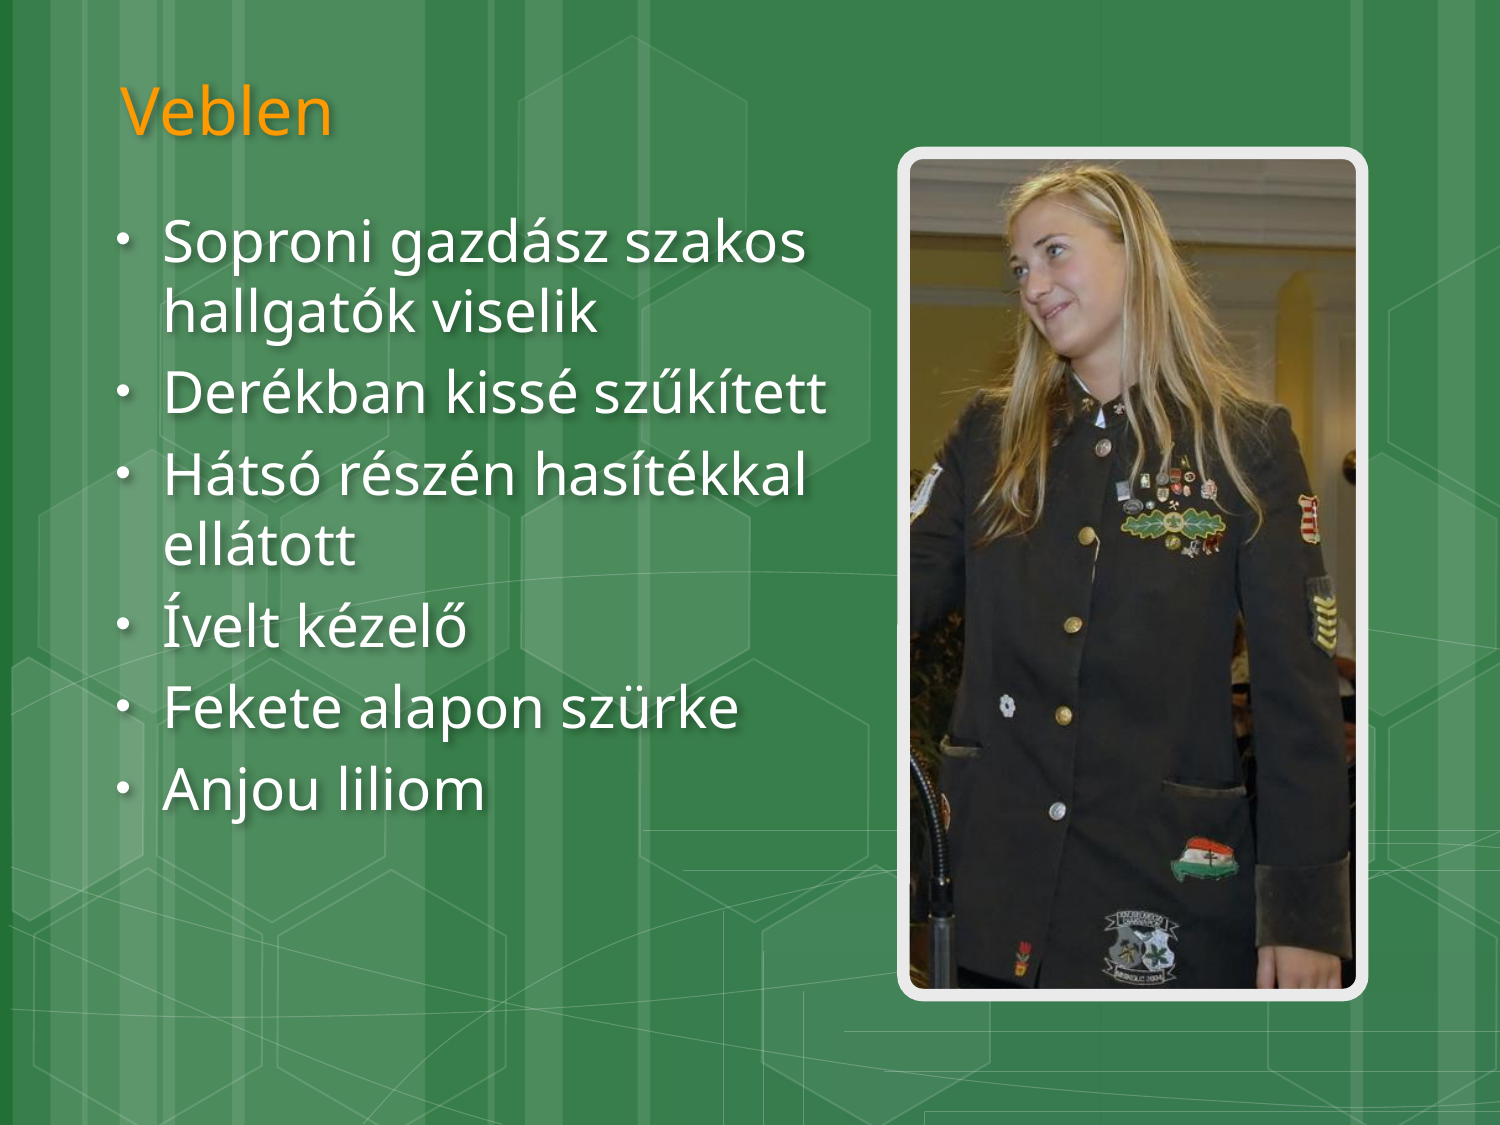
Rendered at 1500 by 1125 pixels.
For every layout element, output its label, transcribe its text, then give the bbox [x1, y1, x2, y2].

picture [903, 152, 1363, 996]
title Veblen [88, 37, 859, 157]
list Soproni gazdász szakos hallgatók viselik Derékban kissé szűkített Hátsó részén hasítékkal ellátott Ívelt kézelő Fekete alapon szürke Anjou liliom [100, 196, 897, 939]
